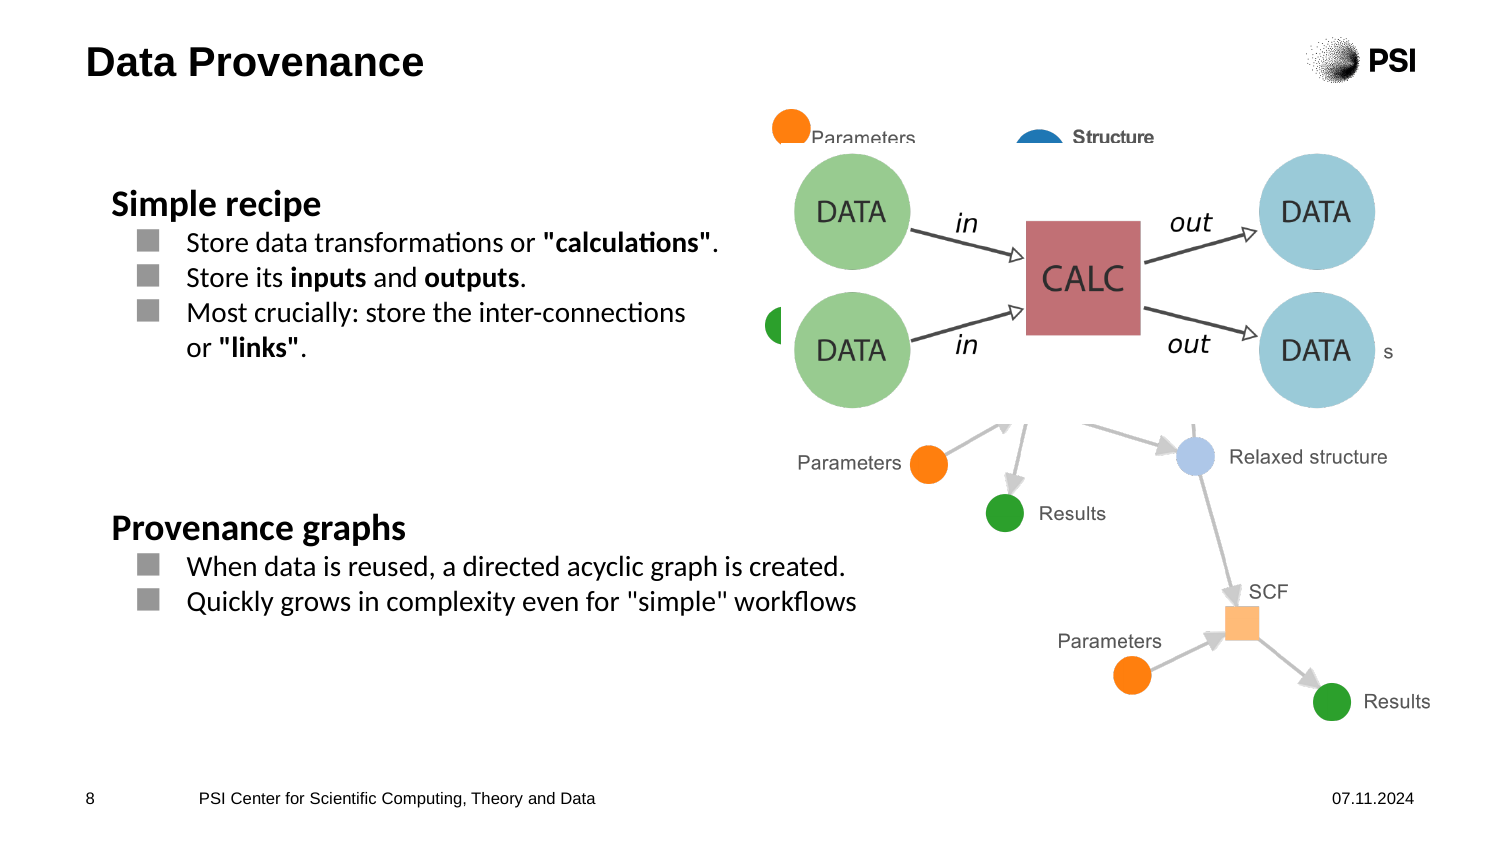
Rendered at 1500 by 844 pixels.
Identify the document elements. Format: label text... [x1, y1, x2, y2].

title Data Provenance [85, 34, 1189, 93]
text_box Simple recipe Store data transformations or "calculations". Store its inputs and outputs. Most crucially: store the inter-connections or "links". [96, 156, 759, 411]
picture [764, 109, 1431, 722]
picture [1306, 37, 1415, 83]
footer PSI Center for Scientific Computing, Theory and Data [198, 787, 1189, 806]
slide_number ‹#› [85, 787, 173, 806]
text_box Provenance graphs When data is reused, a directed acyclic graph is created. Quickly grows in complexity even for "simple" workflows [96, 480, 905, 735]
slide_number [1215, 787, 1415, 820]
